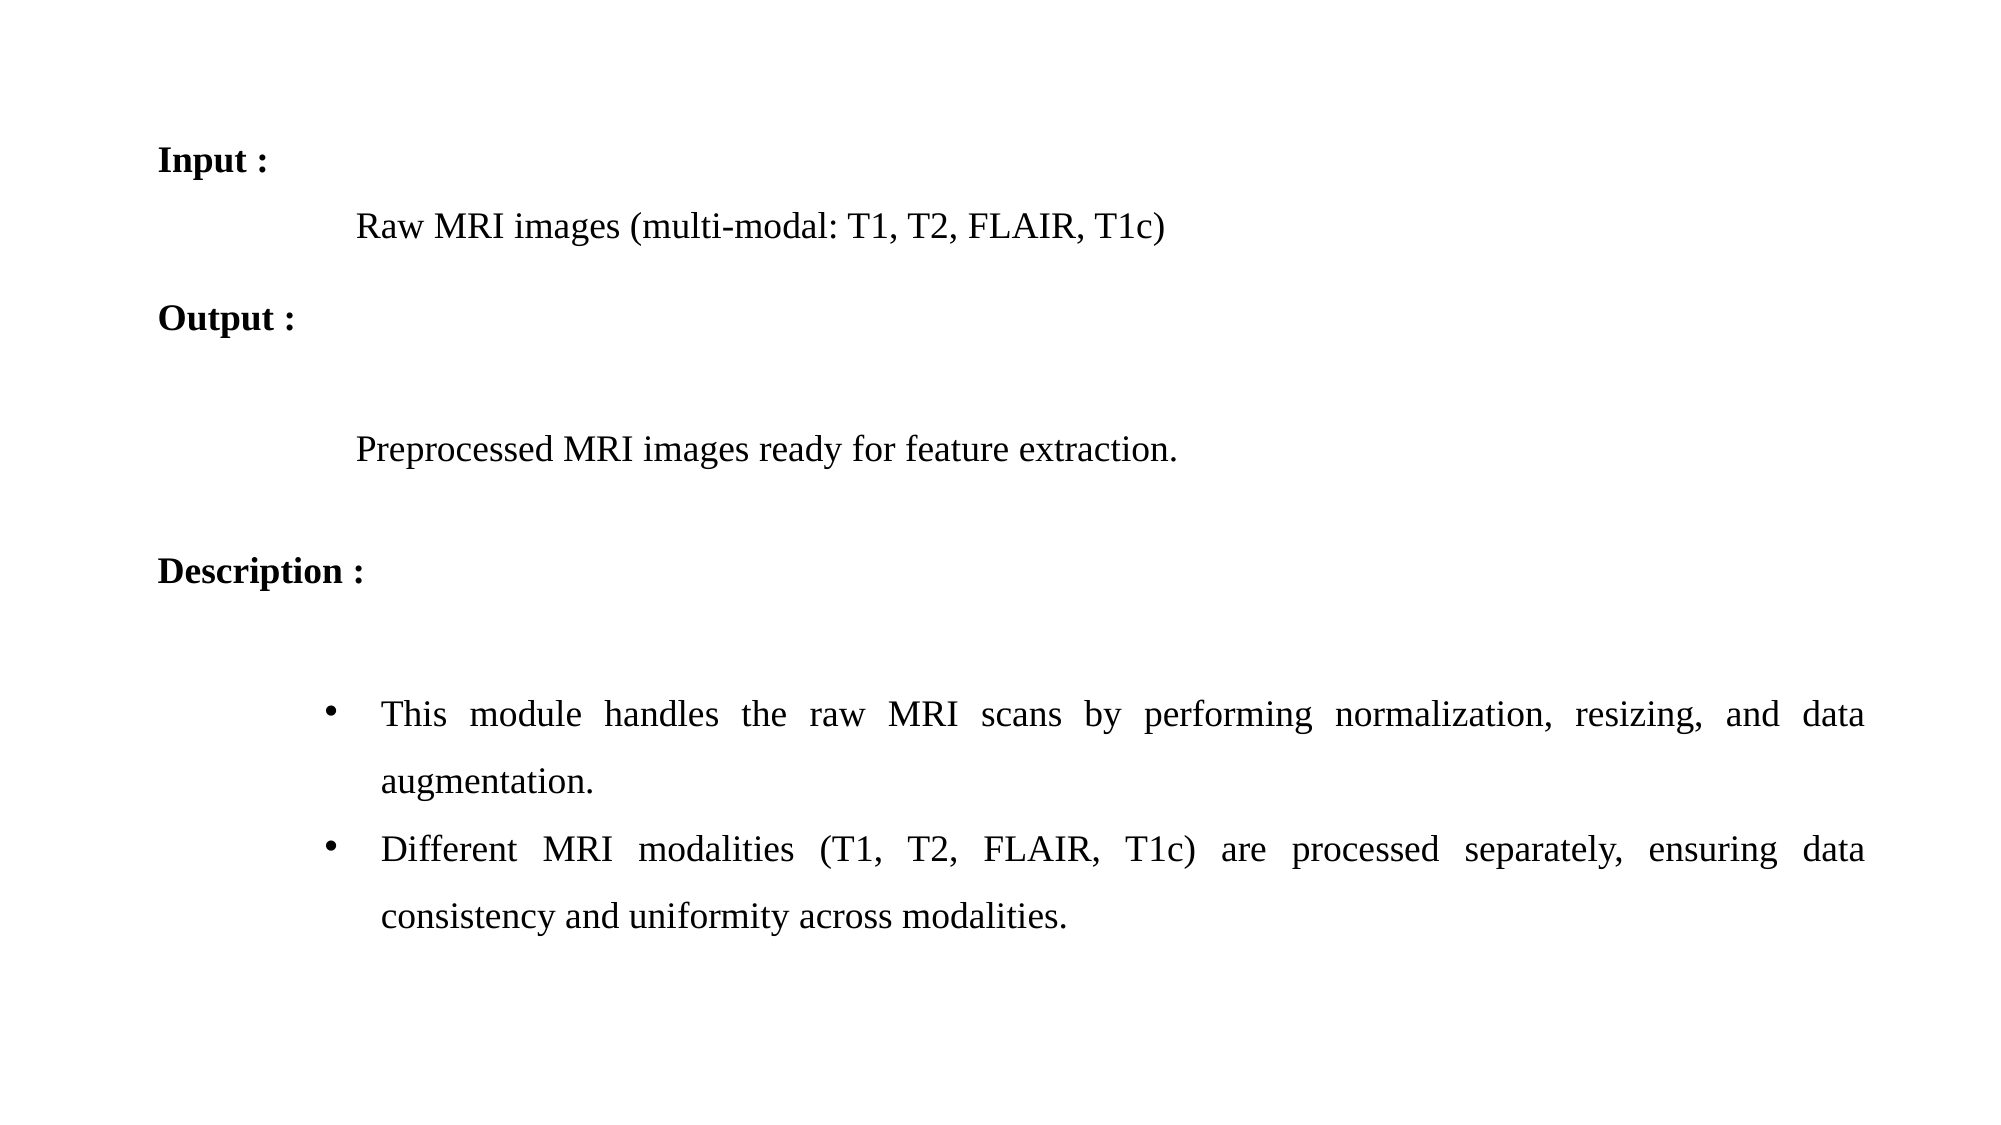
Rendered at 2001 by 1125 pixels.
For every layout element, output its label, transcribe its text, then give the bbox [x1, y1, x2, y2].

text_box Raw MRI images (multi-modal: T1, T2, FLAIR, T1c) [340, 193, 1307, 254]
text_box Output : [142, 285, 327, 346]
text_box Preprocessed MRI images ready for feature extraction. [341, 416, 1219, 477]
text_box Description : [142, 538, 401, 598]
text_box Input : [142, 127, 401, 188]
text_box This module handles the raw MRI scans by performing normalization, resizing, and data augmentation. Different MRI modalities (T1, T2, FLAIR, T1c) are processed separately, ensuring data consistency and uniformity across modalities. [234, 658, 1882, 989]
